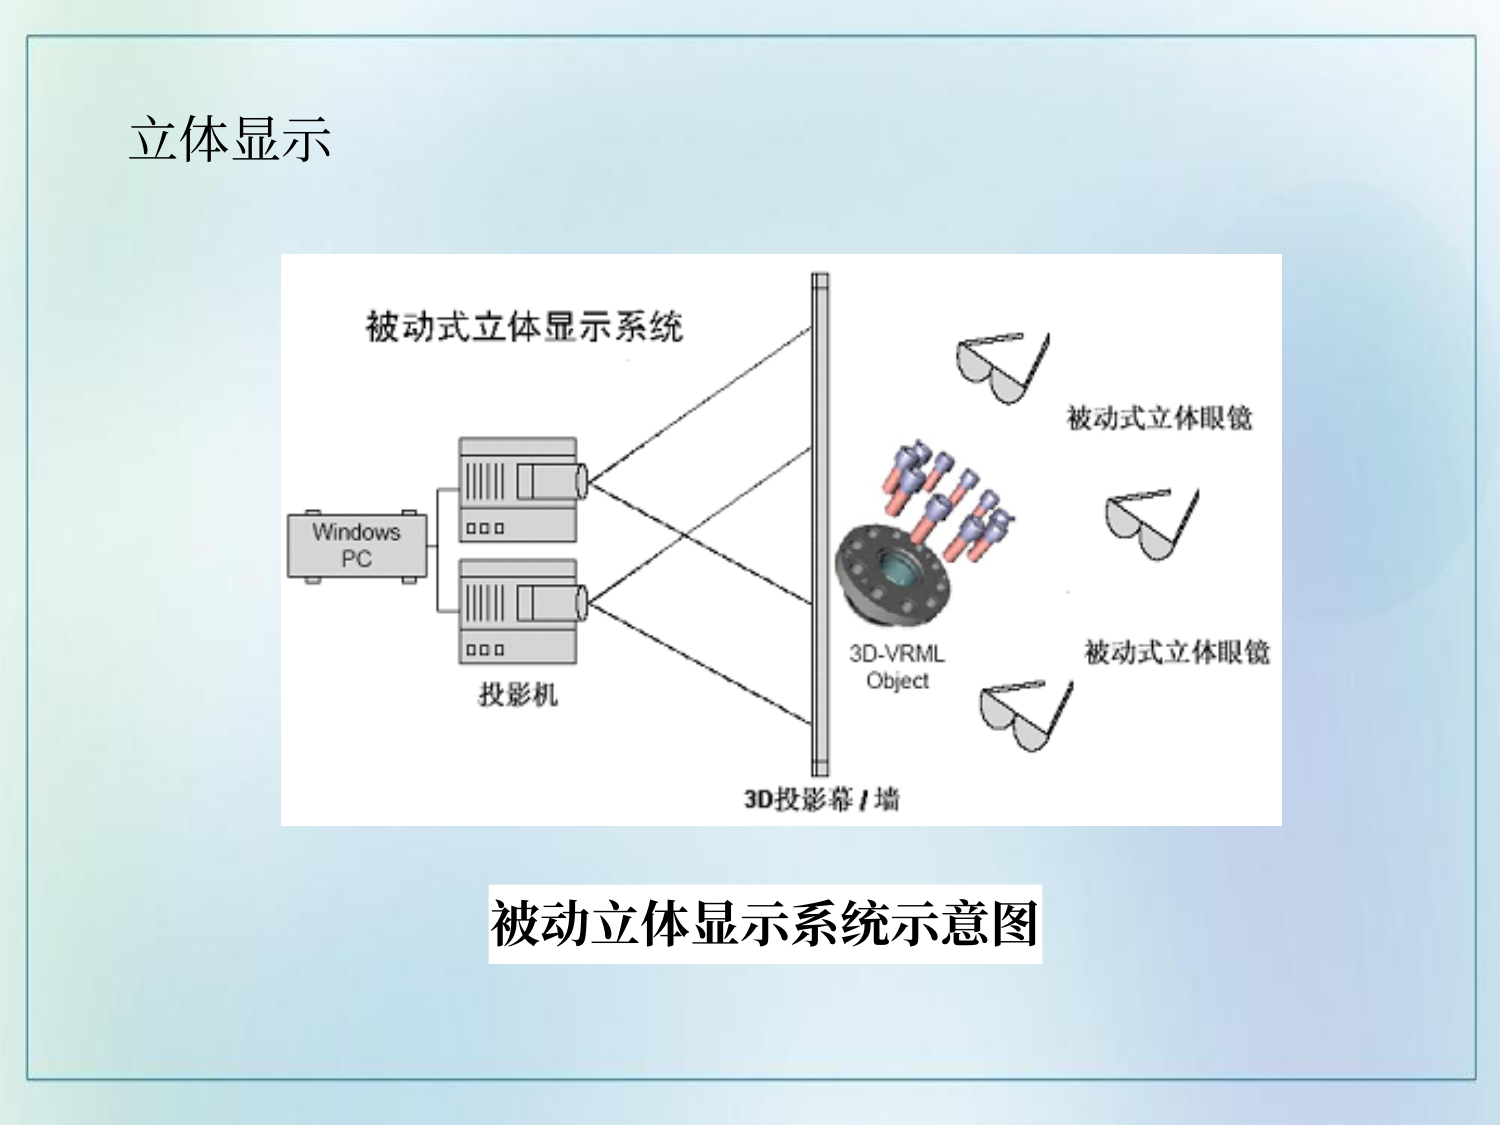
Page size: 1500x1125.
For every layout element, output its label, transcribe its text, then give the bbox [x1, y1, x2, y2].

picture [0, 0, 1500, 1125]
title 立体显示 [112, 29, 1388, 233]
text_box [281, 254, 1282, 964]
